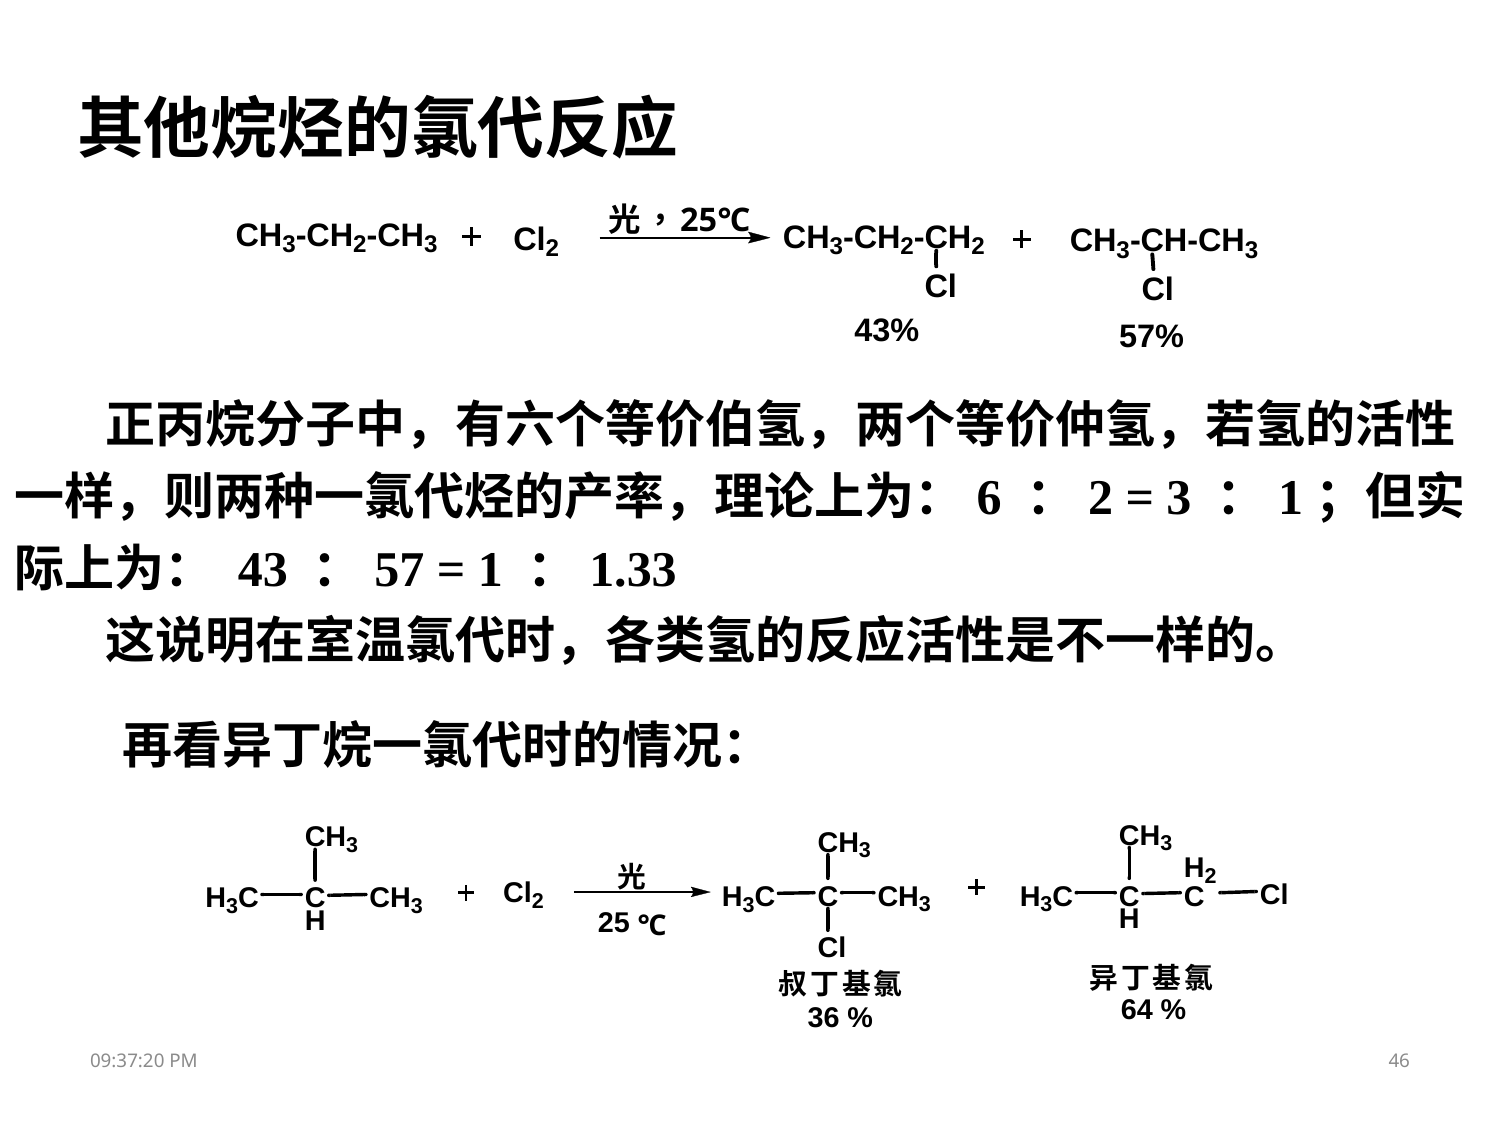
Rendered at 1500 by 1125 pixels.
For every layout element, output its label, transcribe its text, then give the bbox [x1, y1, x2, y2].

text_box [230, 198, 1264, 363]
text_box 正丙烷分子中，有六个等价伯氢，两个等价仲氢，若氢的活性一样，则两种一氯代烃的产率，理论上为：6 ：2 = 3 ：1；但实际上为： 43 ：57 = 1 ：1.33 这说明在室温氯代时，各类氢的反应活性是不一样的。 [0, 373, 1500, 676]
text_box 再看异丁烷一氯代时的情况： [108, 706, 788, 781]
text_box 其他烷烃的氯代反应 [62, 87, 713, 175]
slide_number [75, 1024, 425, 1100]
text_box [200, 824, 1294, 1043]
slide_number 46 [1074, 1024, 1425, 1100]
